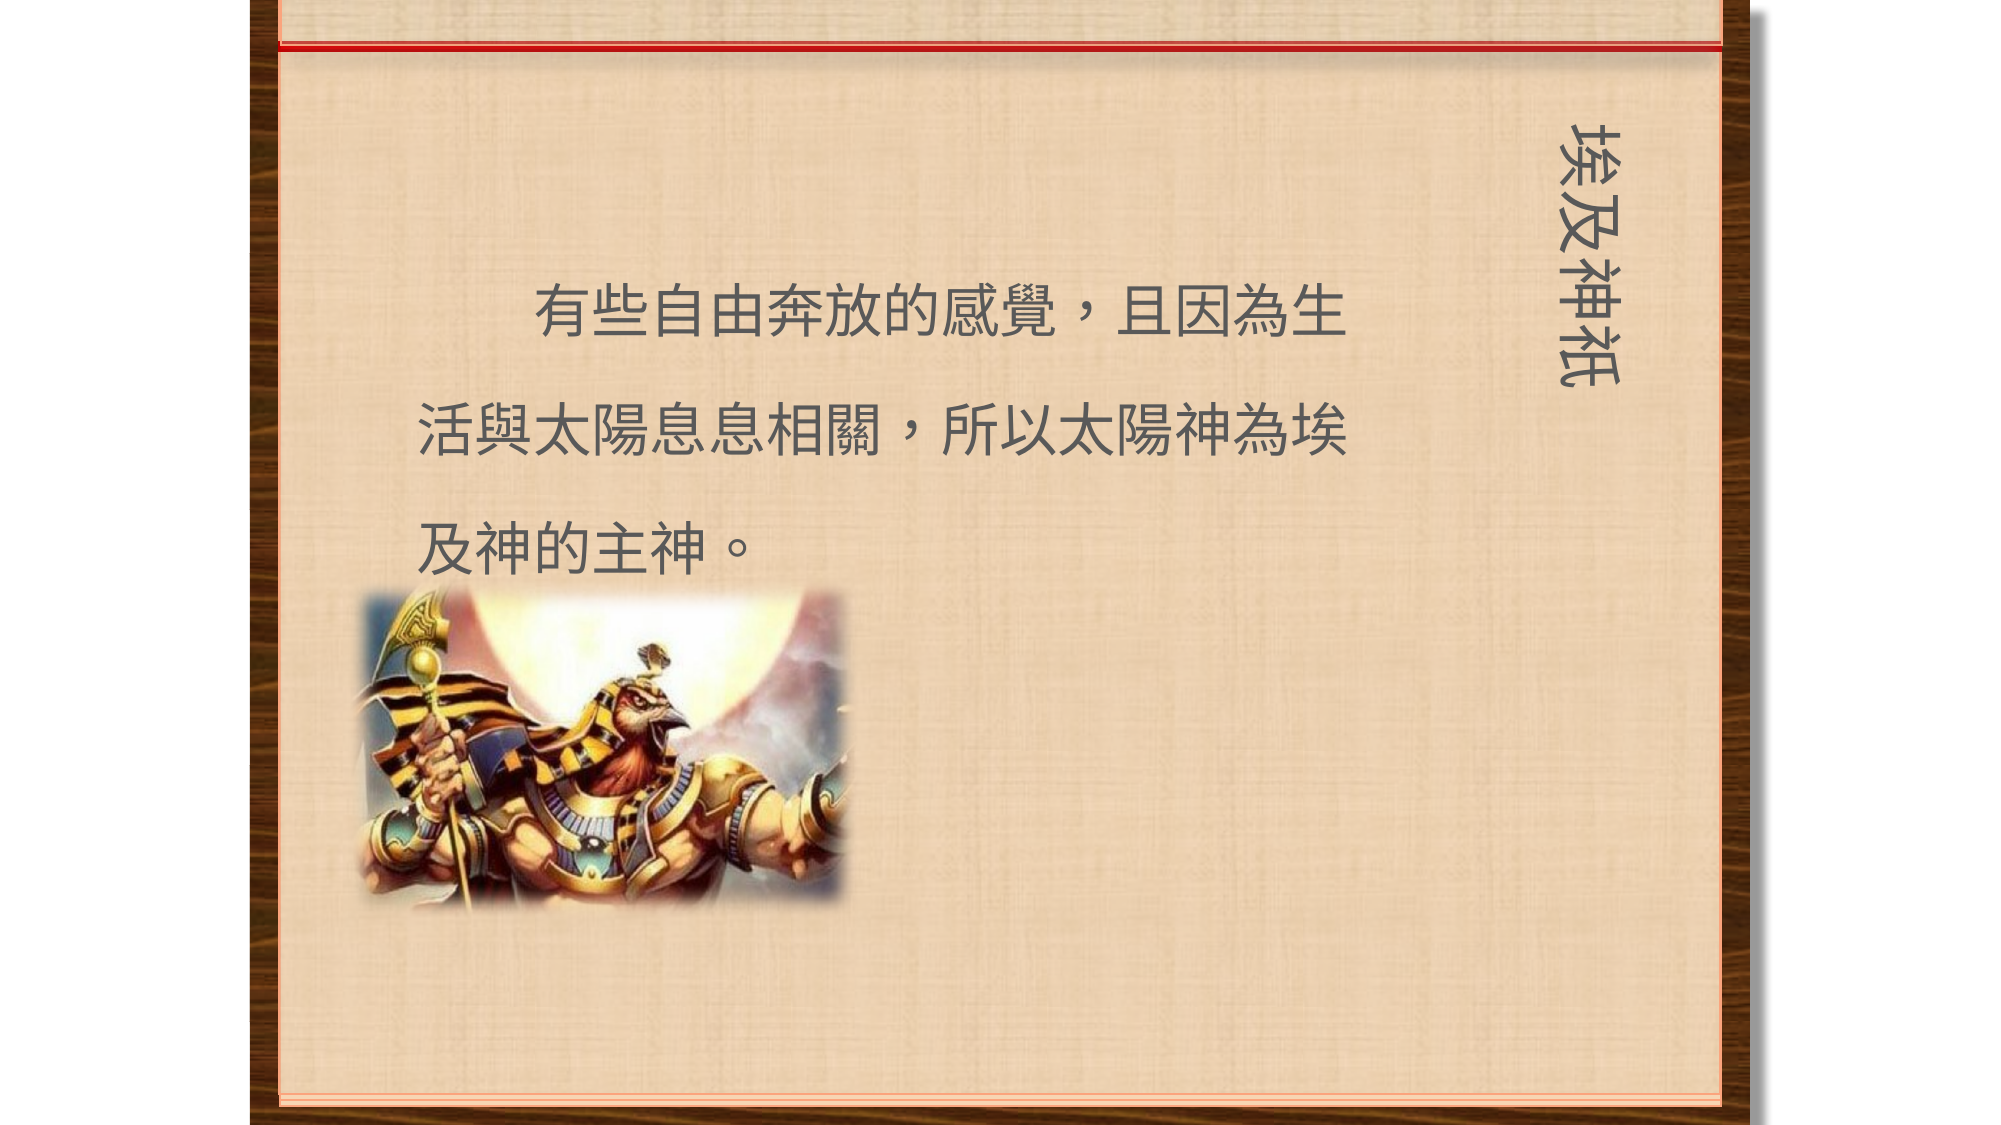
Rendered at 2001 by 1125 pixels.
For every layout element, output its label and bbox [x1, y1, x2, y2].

picture [348, 578, 859, 919]
text_box [249, 0, 1750, 1125]
